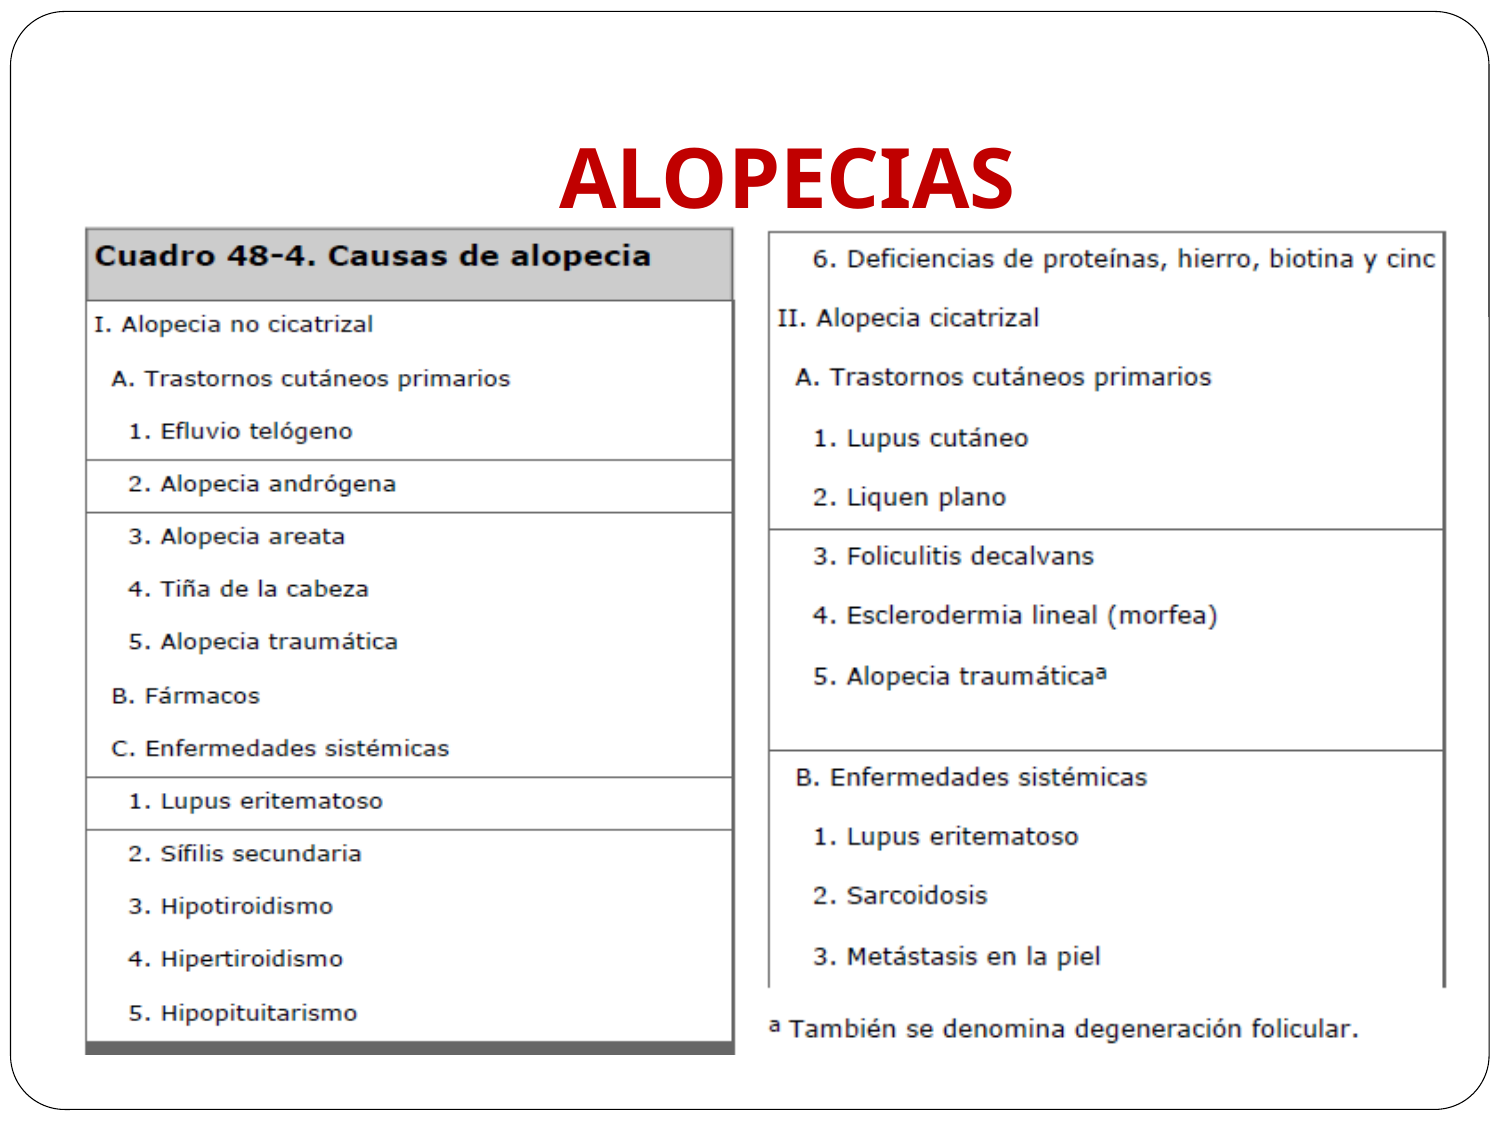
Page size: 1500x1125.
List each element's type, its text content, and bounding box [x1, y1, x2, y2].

picture [761, 222, 1454, 1055]
picture [81, 222, 739, 1055]
title ALOPECIAS [149, 44, 1426, 234]
